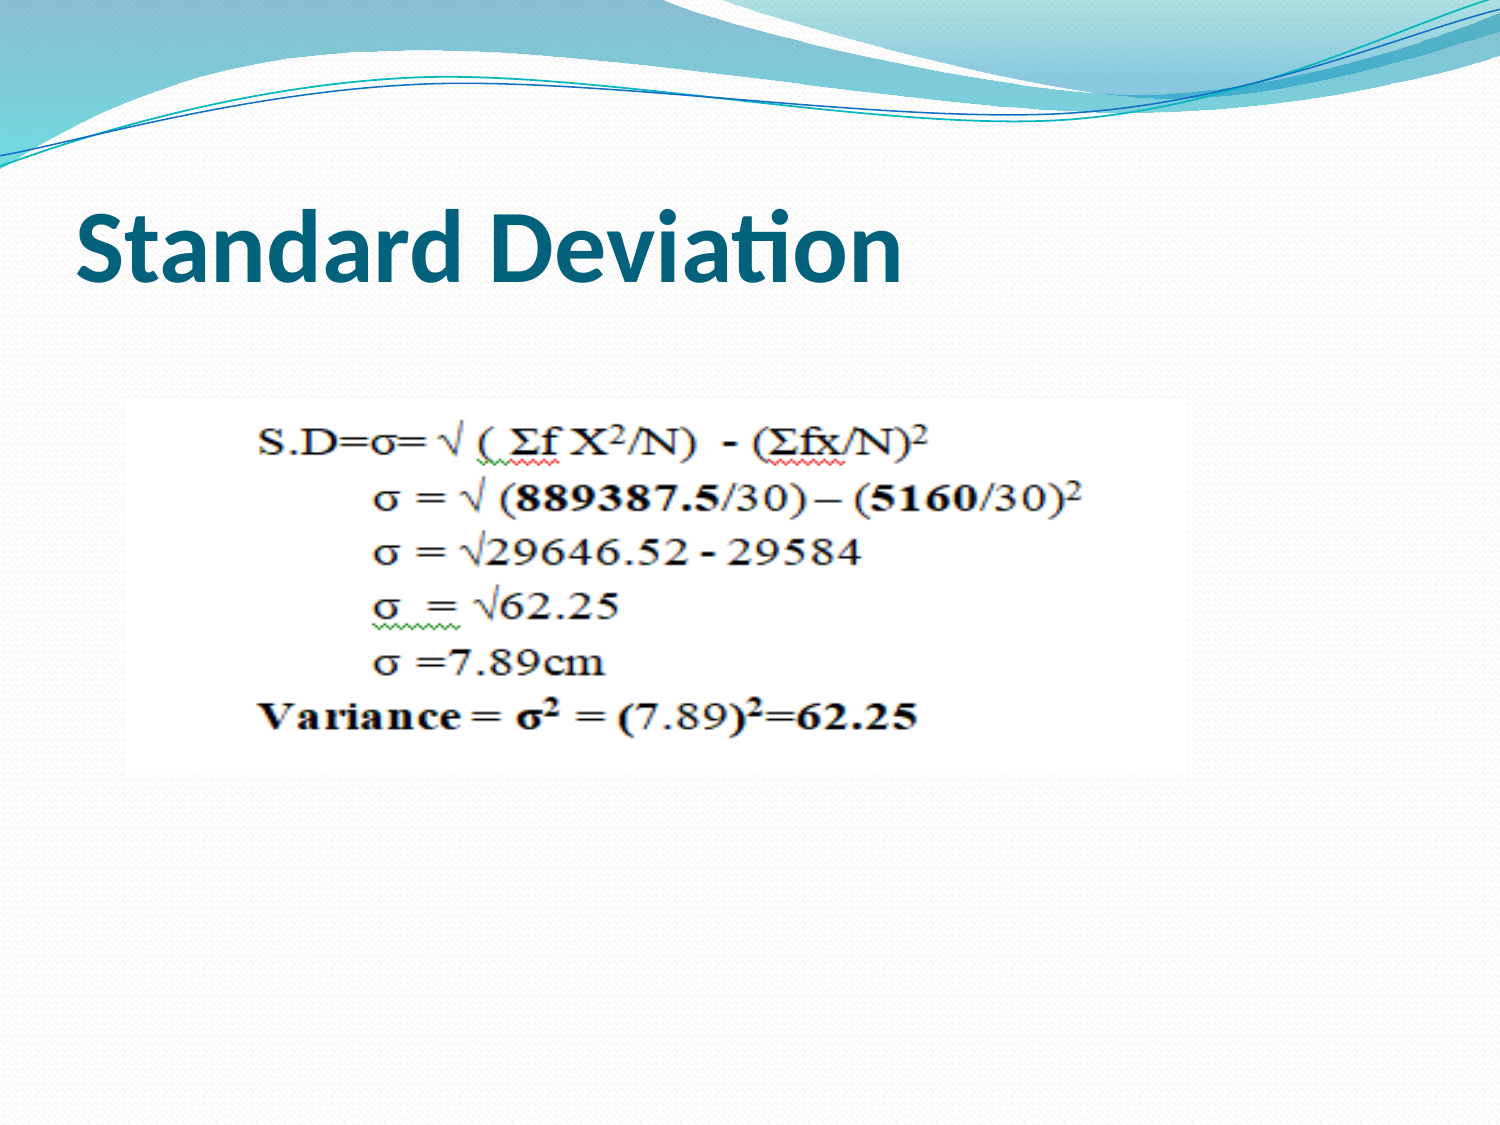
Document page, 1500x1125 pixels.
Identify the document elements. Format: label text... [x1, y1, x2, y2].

title Standard Deviation [75, 115, 1425, 303]
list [124, 399, 1188, 776]
